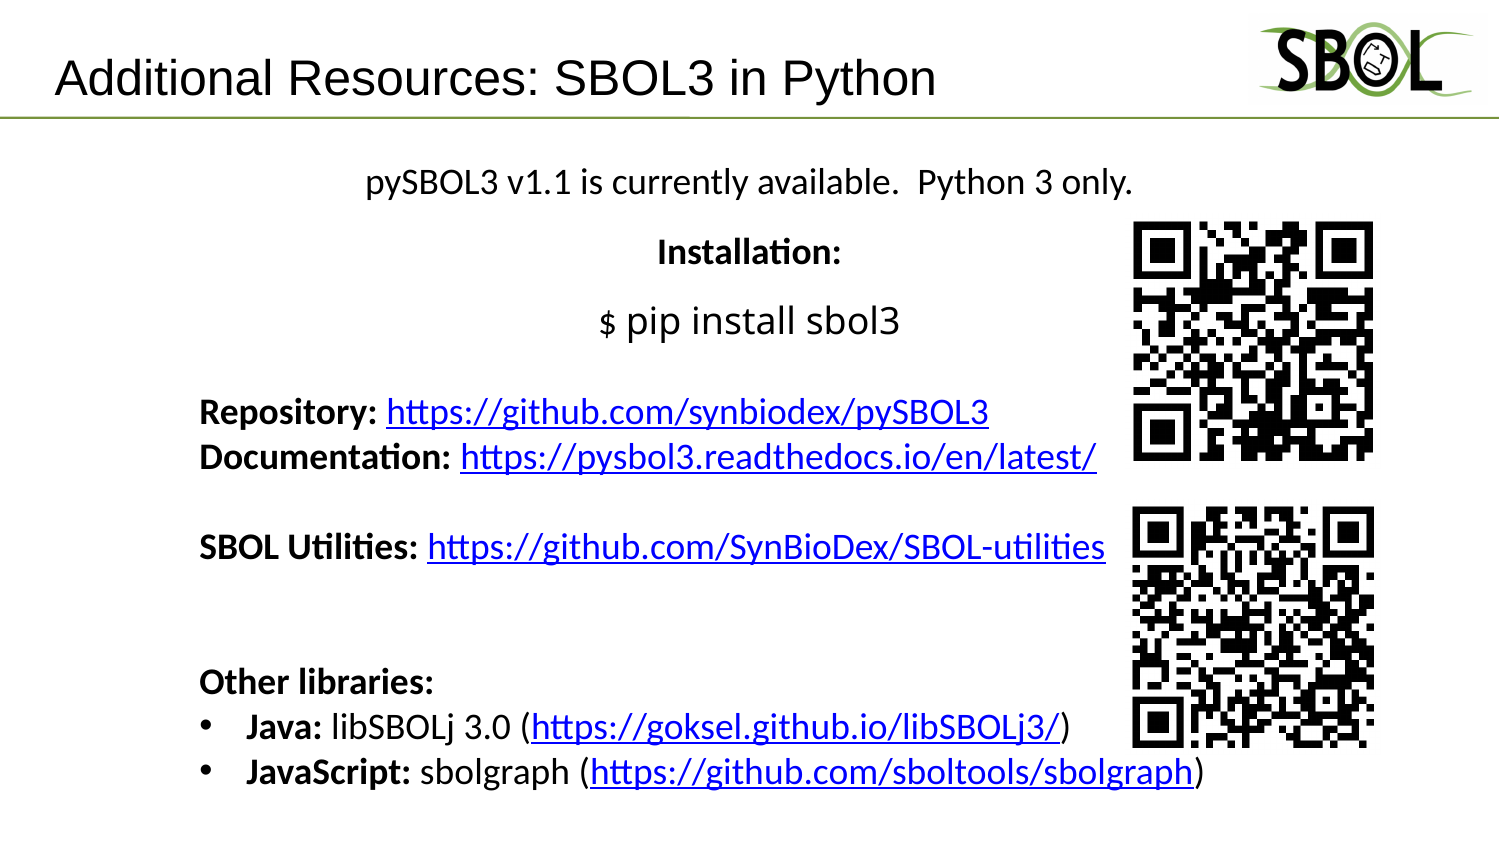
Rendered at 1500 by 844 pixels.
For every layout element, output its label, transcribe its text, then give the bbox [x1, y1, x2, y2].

picture [1125, 499, 1381, 755]
picture [1248, 13, 1488, 105]
text_box pySBOL3 v1.1 is currently available. Python 3 only. Installation: $ pip install sbol3 Repository: https://github.com/synbiodex/pySBOL3 Documentation: https://pysbol3.readthedocs.io/en/latest/ SBOL Utilities: https://github.com/SynBioDex/SBOL-utilities Other libraries: Java: libSBOLj 3.0 (https://goksel.github.io/libSBOLj3/) JavaScript: sbolgraph (https://github.com/sboltools/sbolgraph) [109, 149, 1390, 800]
picture [1125, 213, 1381, 470]
title Additional Resources: SBOL3 in Python [39, 33, 1390, 118]
